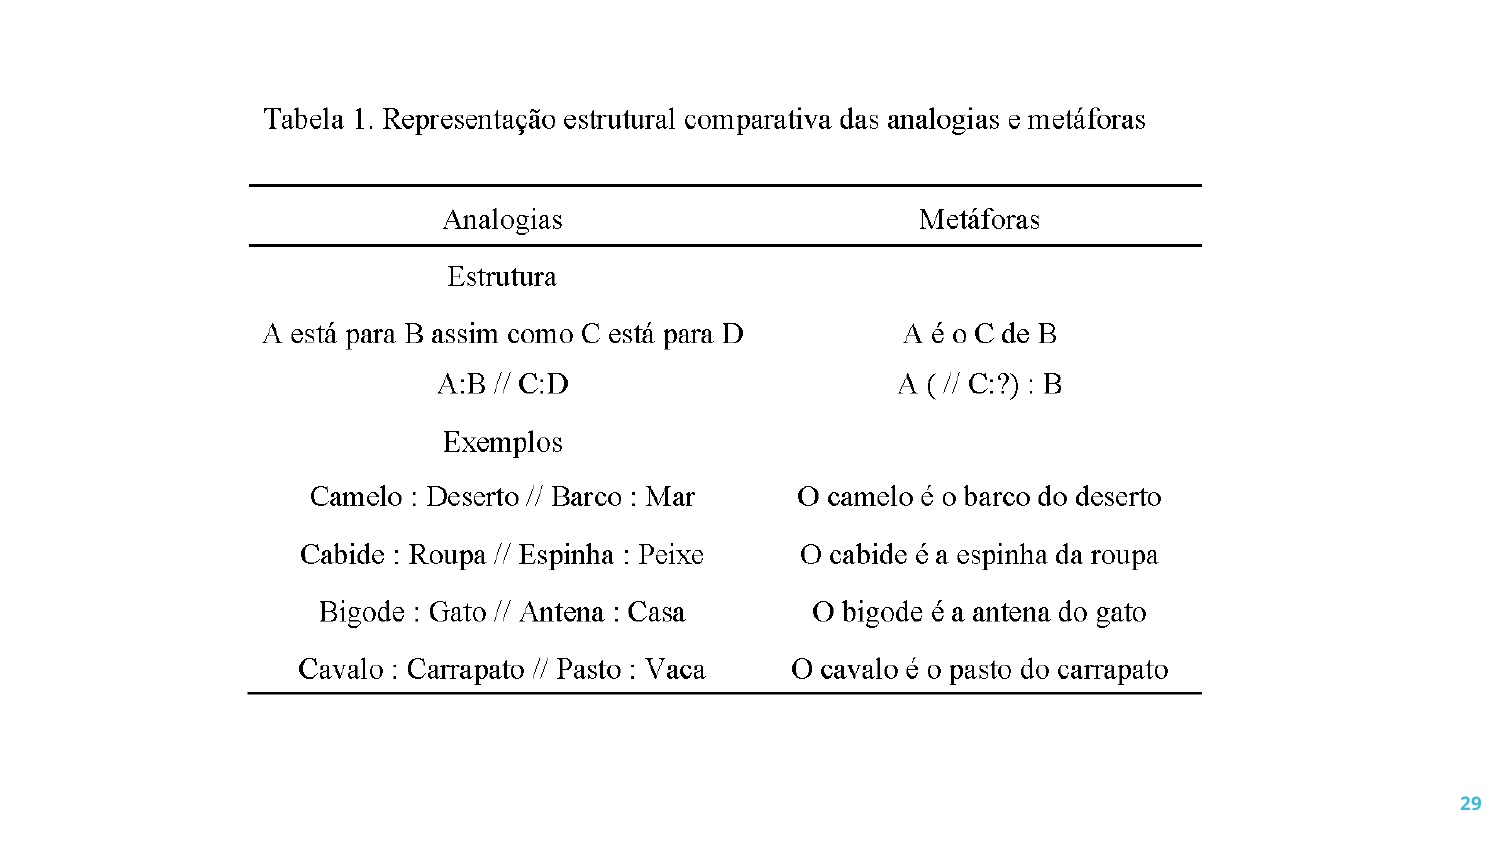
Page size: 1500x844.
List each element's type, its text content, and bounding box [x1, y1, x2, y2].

slide_number 29 [1308, 782, 1497, 827]
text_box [174, 86, 1274, 791]
